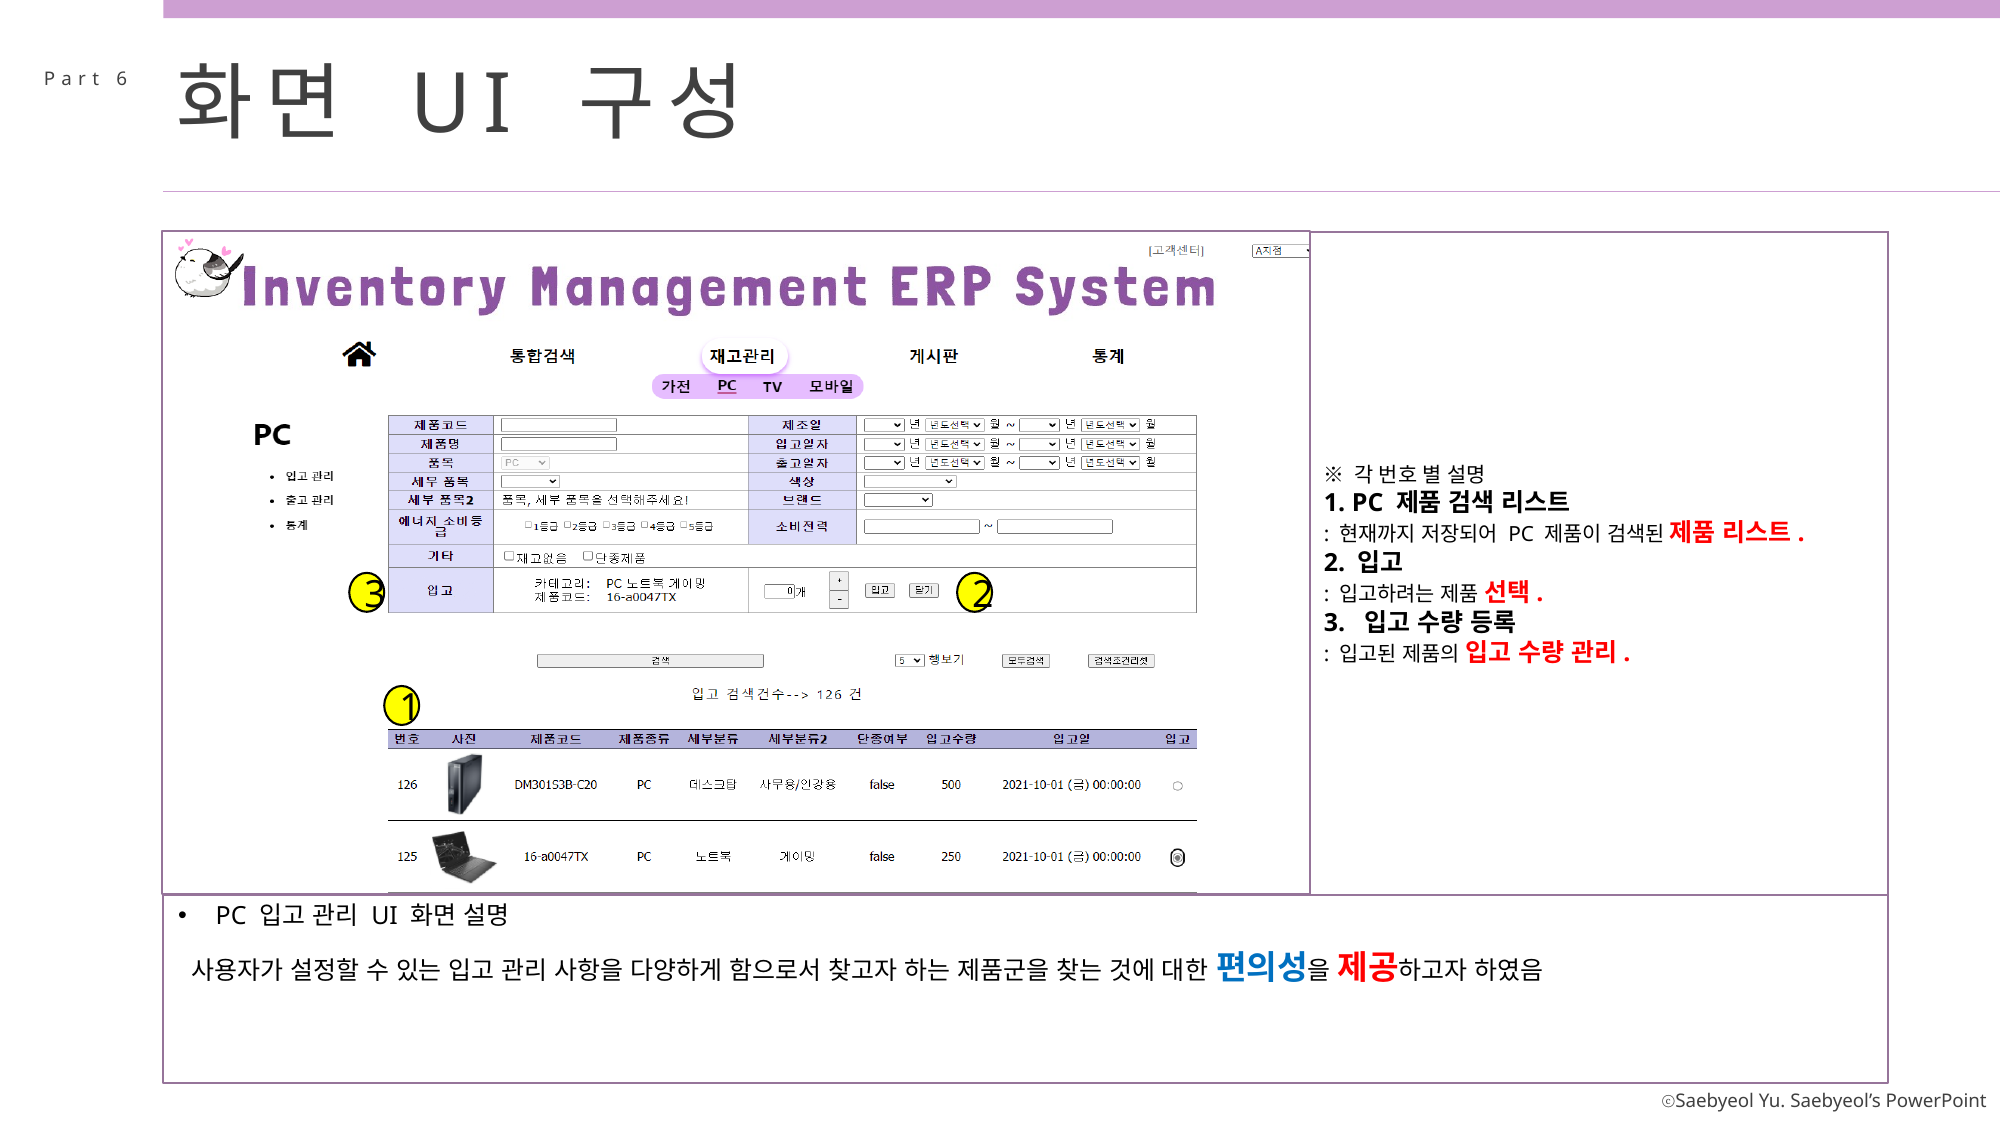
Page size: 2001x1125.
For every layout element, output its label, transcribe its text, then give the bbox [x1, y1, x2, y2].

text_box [26, 0, 2000, 192]
text_box ※ 각 번호 별 설명 1. PC 제품 검색 리스트 : 현재까지 저장되어 PC 제품이 검색된 제품 리스트. 2. 입고 : 입고하려는 제품 선택. 3. 입고 수량 등록 : 입고된 제품의 입고 수량 관리. [1308, 231, 1889, 896]
text_box PC 입고 관리 UI 화면 설명 사용자가 설정할 수 있는 입고 관리 사항을 다양하게 함으로서 찾고자 하는 제품군을 찾는 것에 대한 편의성을 제공하고자 하였음 [163, 895, 1889, 1083]
picture [163, 232, 1310, 893]
